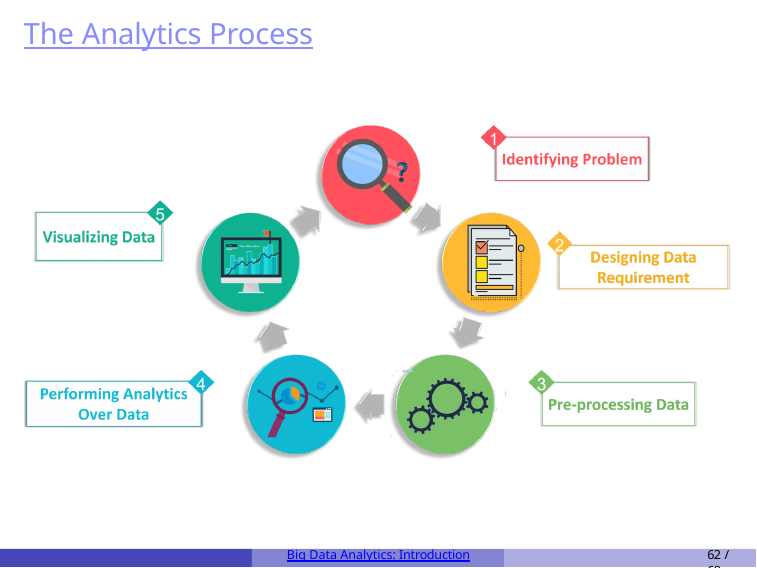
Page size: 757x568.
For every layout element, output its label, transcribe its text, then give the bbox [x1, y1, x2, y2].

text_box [0, 548, 757, 568]
picture [23, 123, 731, 461]
text_box The Analytics Process [21, 12, 724, 51]
